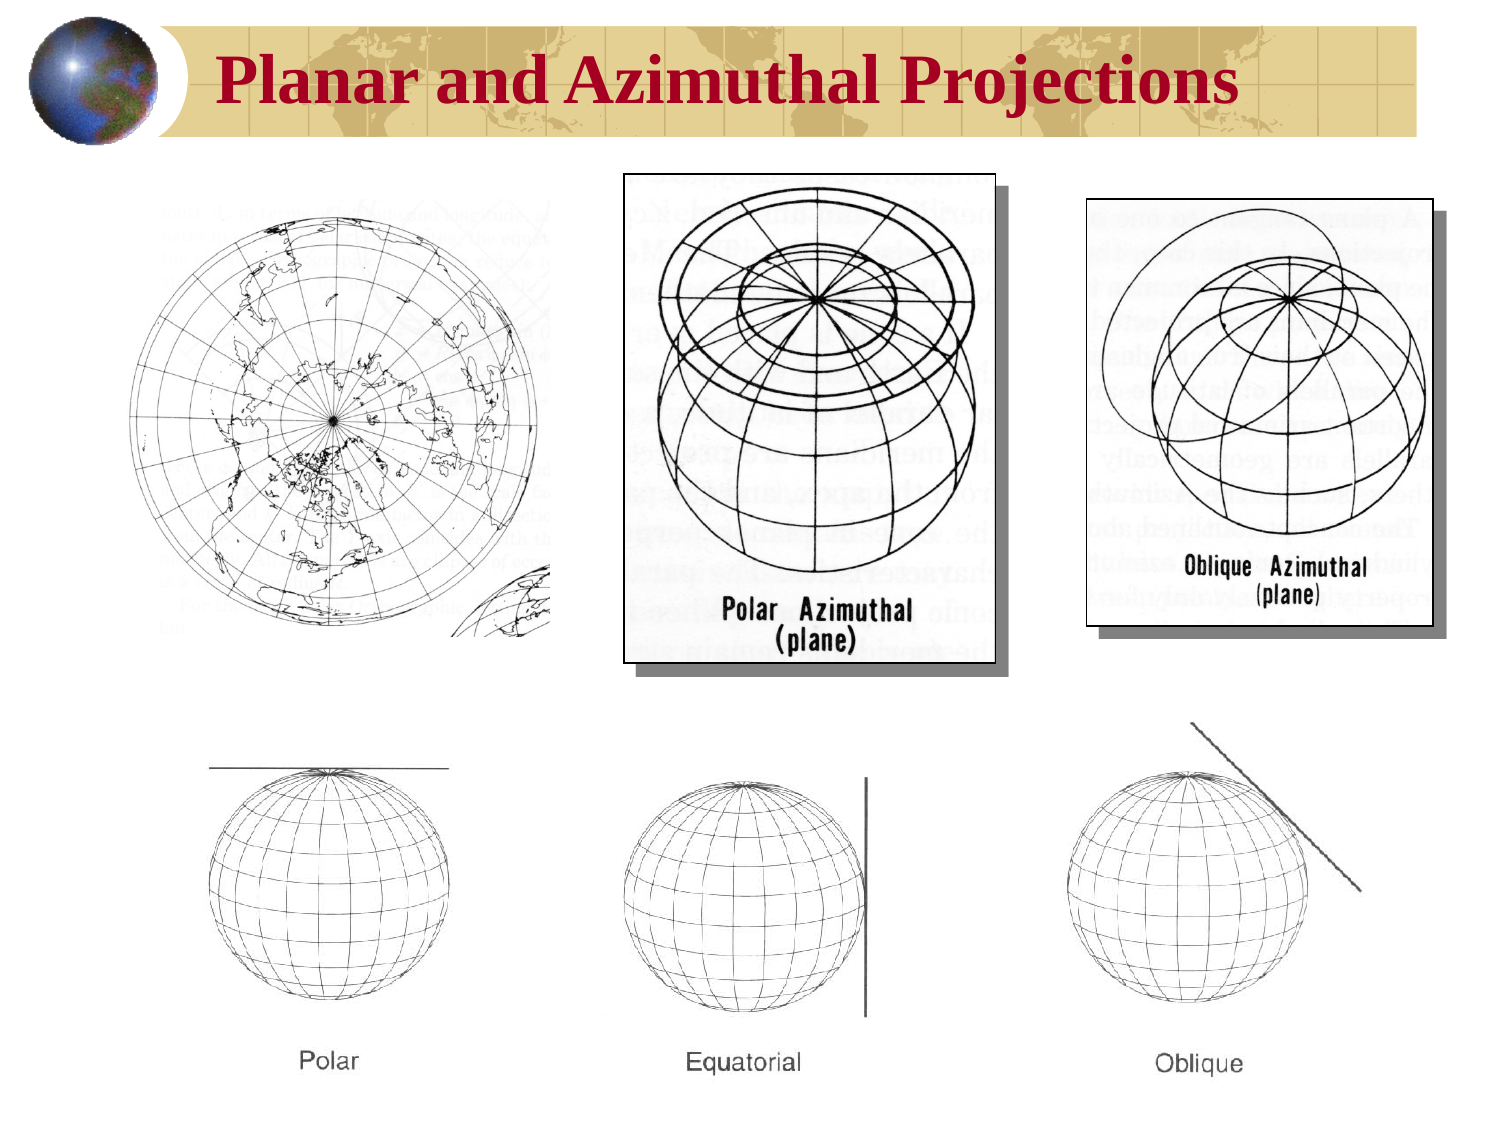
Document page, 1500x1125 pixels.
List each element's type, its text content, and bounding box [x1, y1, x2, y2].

picture [624, 174, 995, 663]
picture [24, 12, 172, 149]
picture [99, 199, 551, 637]
picture [162, 699, 1412, 1112]
picture [1087, 199, 1433, 626]
title Planar and Azimuthal Projections [199, 24, 1451, 126]
